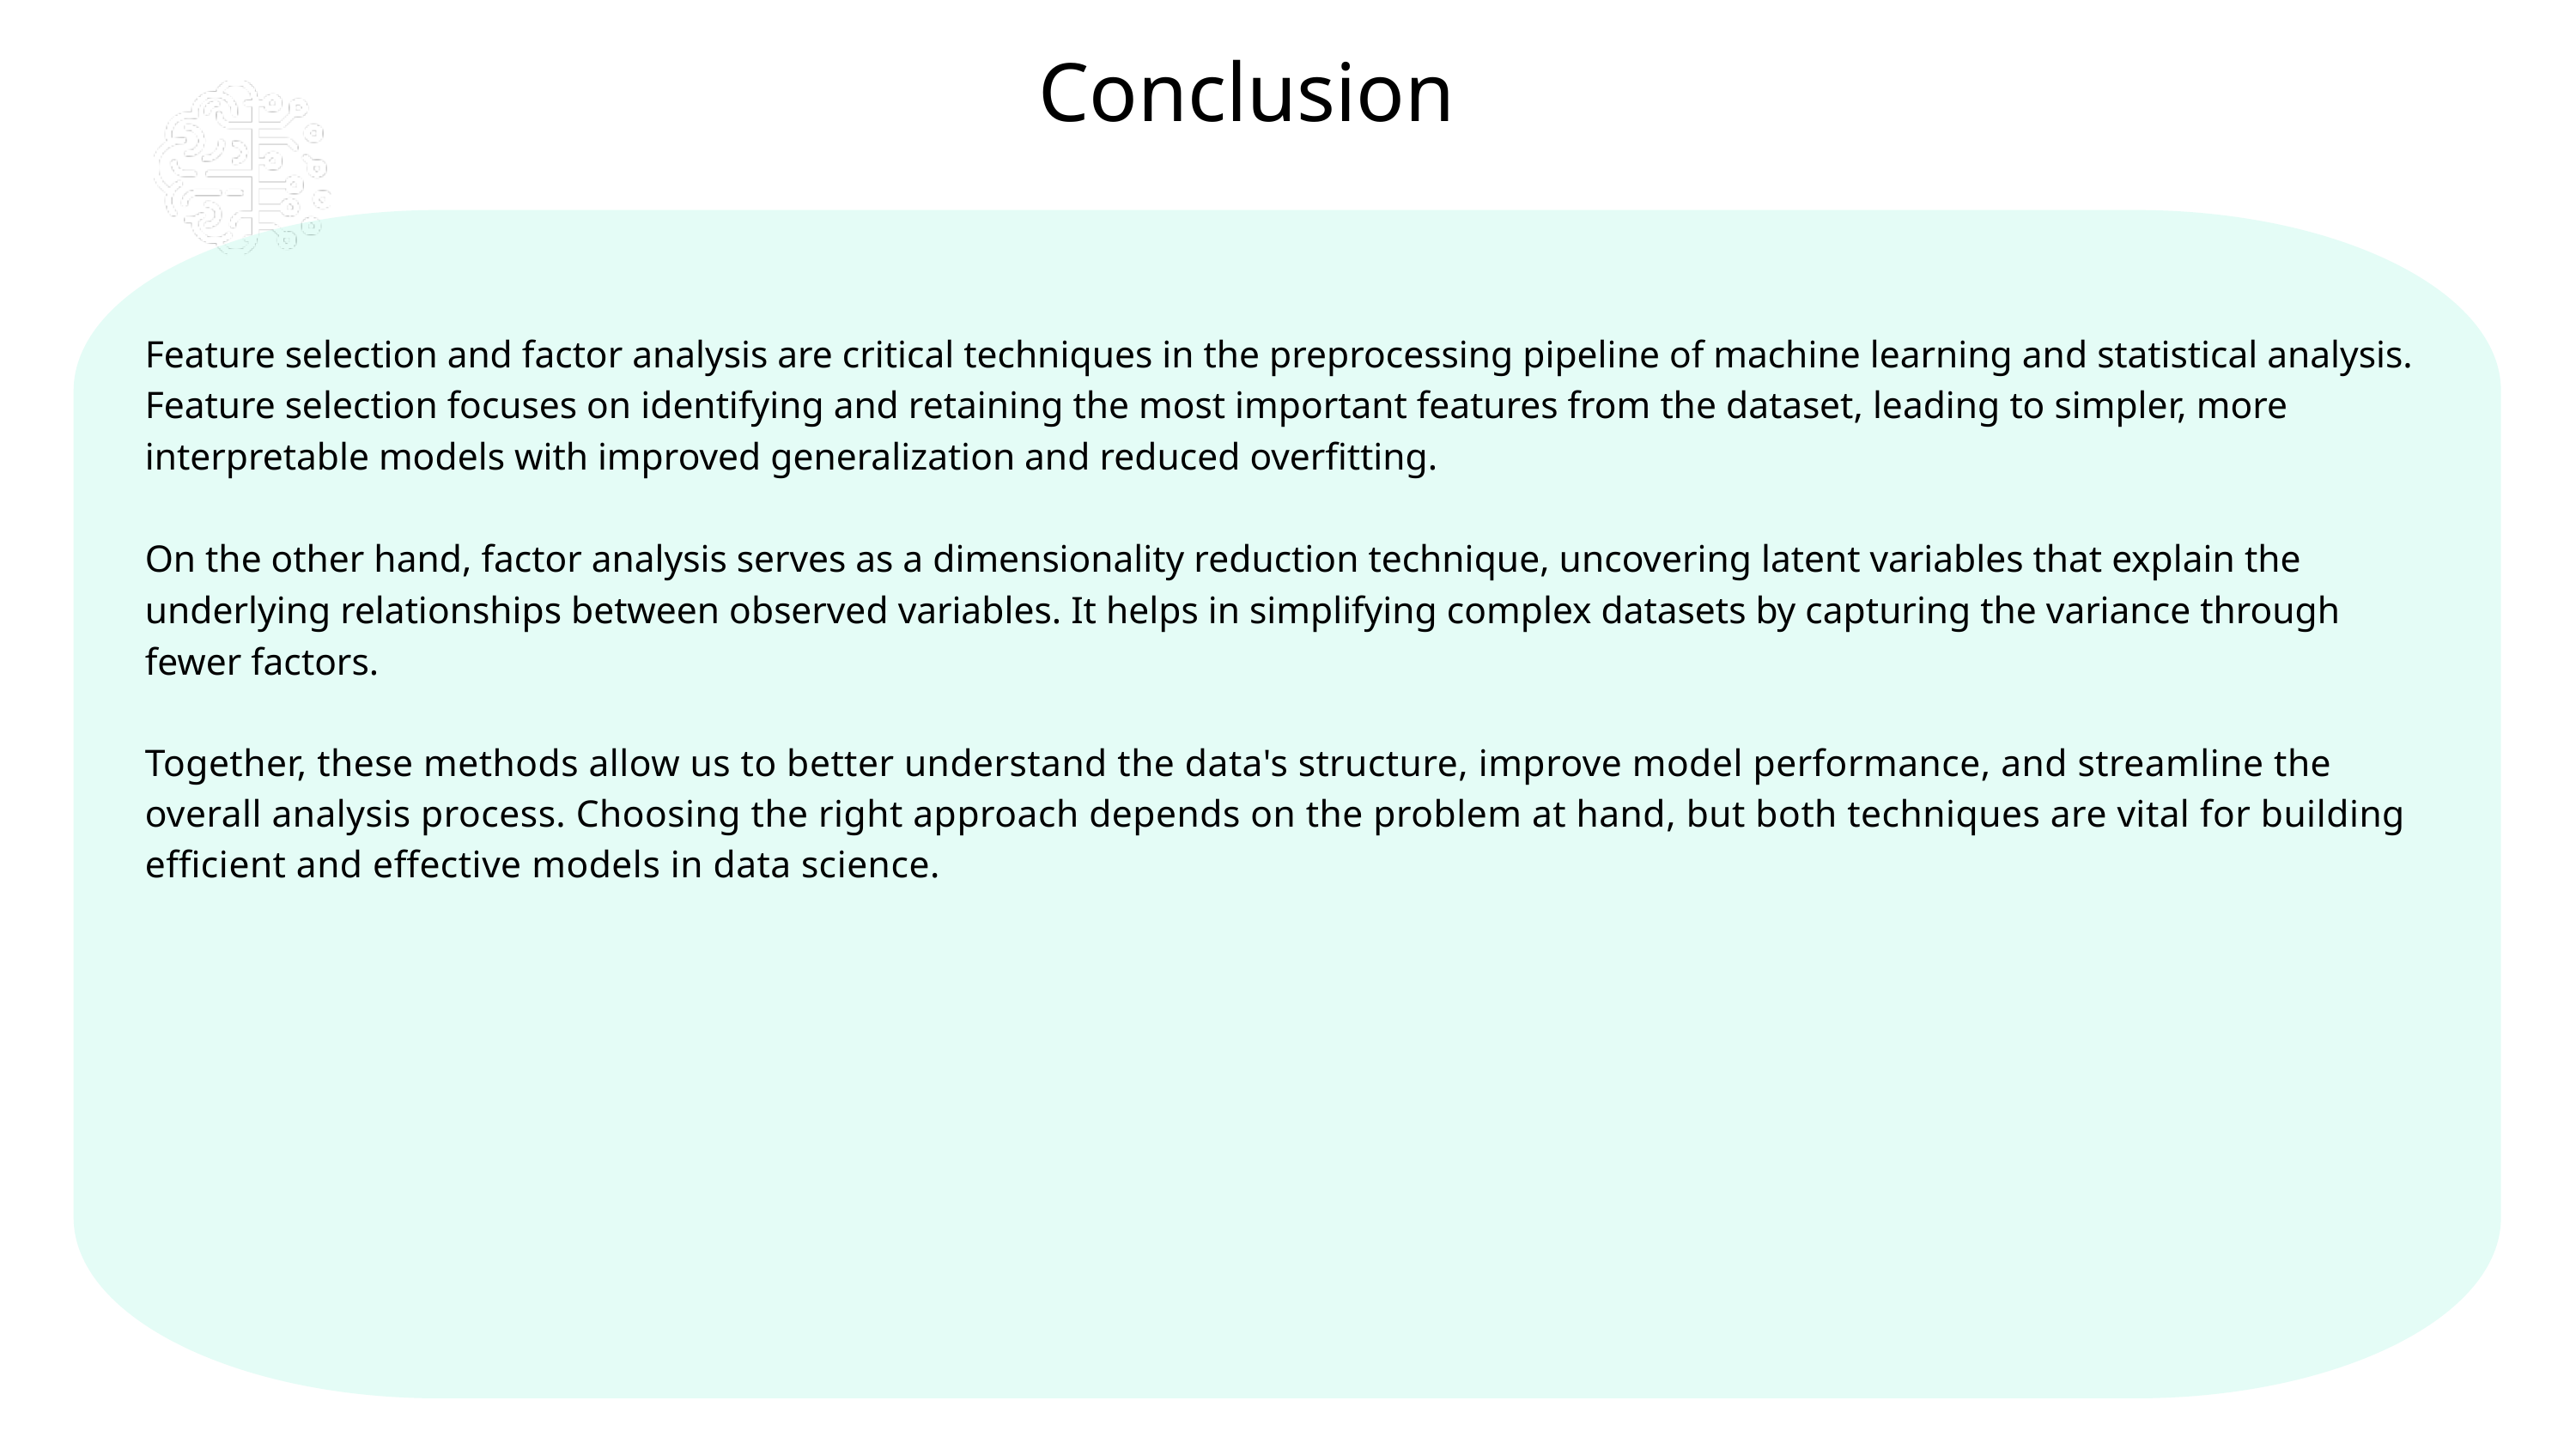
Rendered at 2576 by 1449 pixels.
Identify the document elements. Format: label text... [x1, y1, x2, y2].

text_box Conclusion [100, 41, 2393, 138]
text_box [153, 80, 332, 207]
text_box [73, 209, 2501, 1399]
